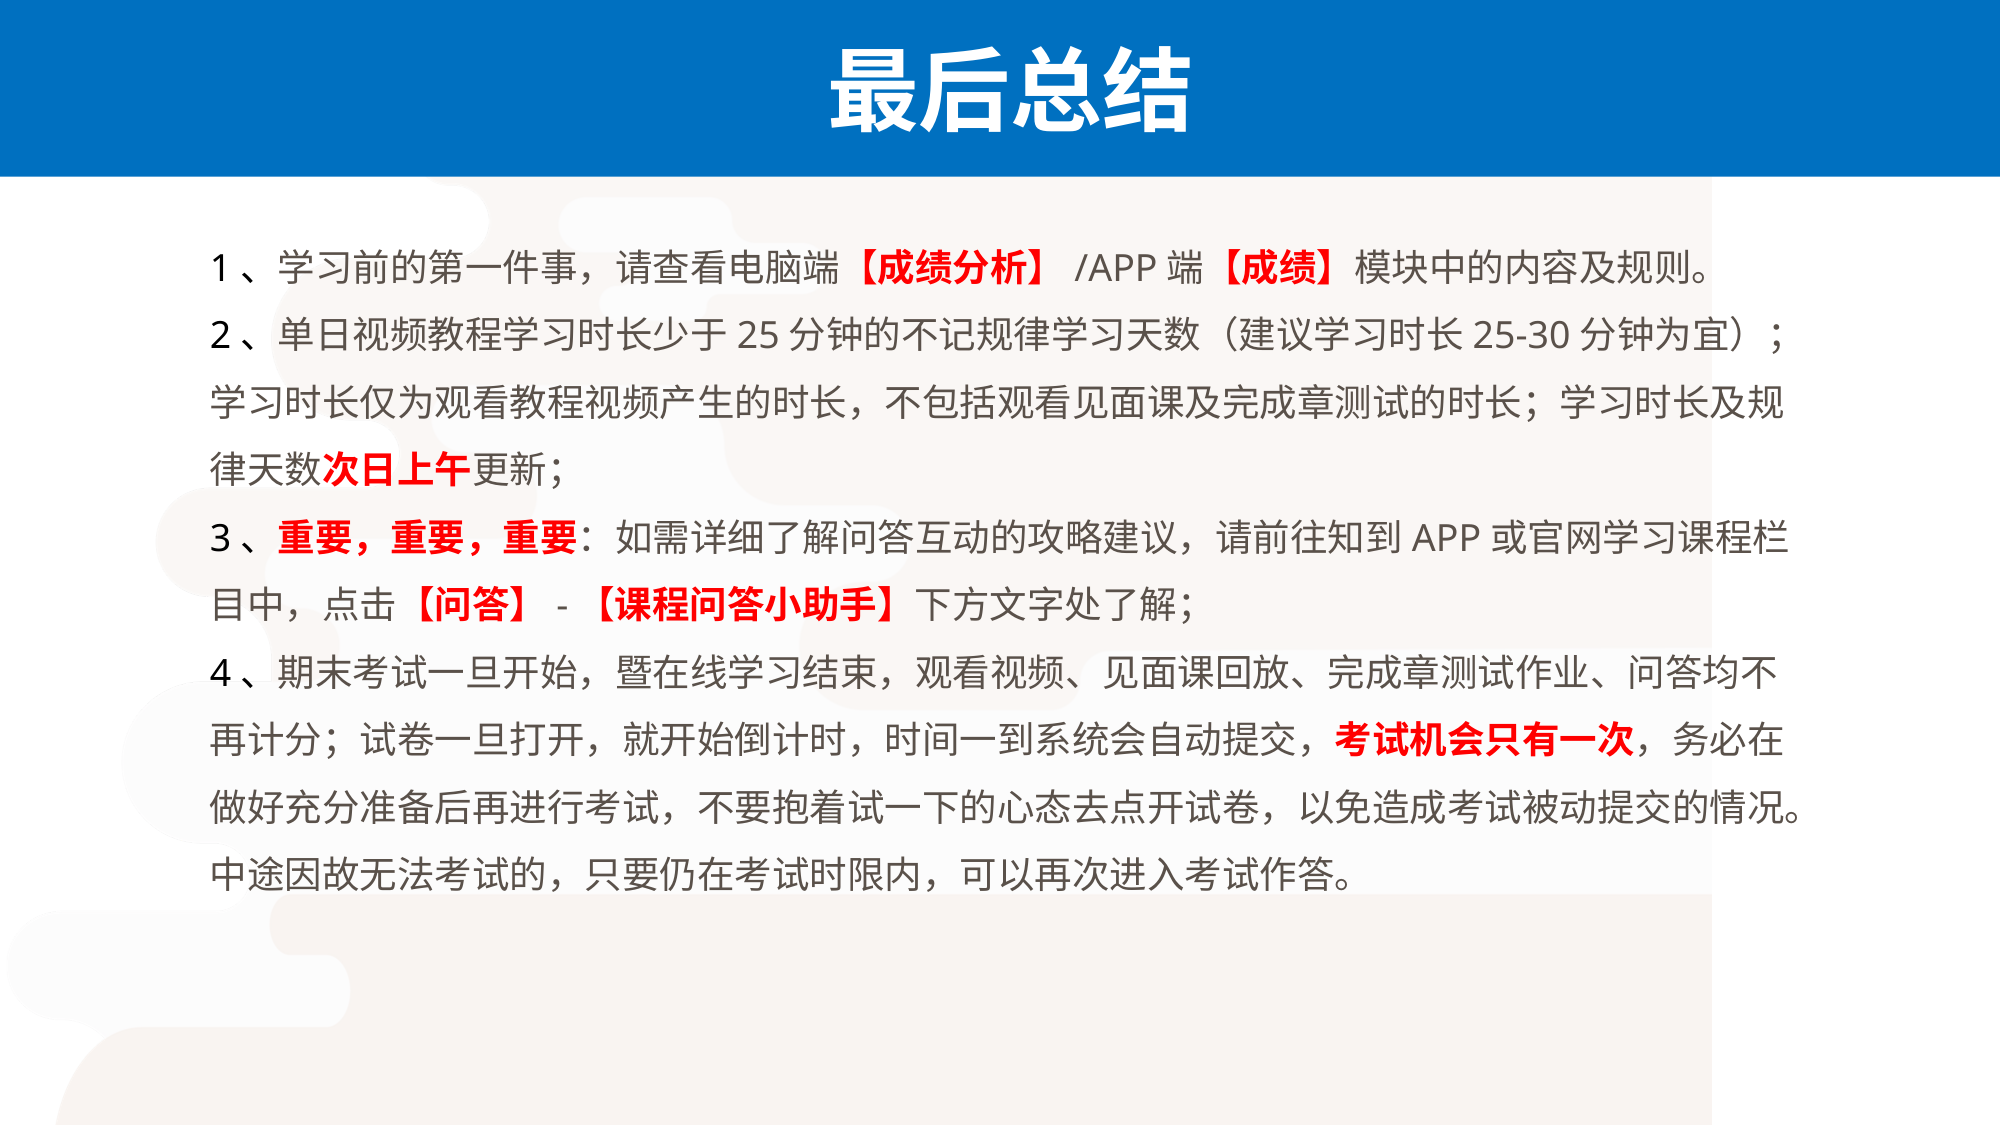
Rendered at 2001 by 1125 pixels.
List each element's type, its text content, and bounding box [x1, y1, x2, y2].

text_box [0, 0, 2000, 178]
text_box 最后总结 [500, 25, 1521, 150]
text_box 1、学习前的第一件事，请查看电脑端【成绩分析】/APP端【成绩】模块中的内容及规则。 2、单日视频教程学习时长少于25分钟的不记规律学习天数（建议学习时长25-30分钟为宜）；学习时长仅为观看教程视频产生的时长，不包括观看见面课及完成章测试的时长；学习时长及规律天数次日上午更新； 3、重要，重要，重要：如需详细了解问答互动的攻略建议，请前往知到APP或官网学习课程栏目中，点击【问答】-【课程问答小助手】下方文字处了解； 4、期末考试一旦开始，暨在线学习结束，观看视频、见面课回放、完成章测试作业、问答均不再计分；试卷一旦打开，就开始倒计时，时间一到系统会自动提交，考试机会只有一次，务必在做好充分准备后再进行考试，不要抱着试一下的心态去点开试卷，以免造成考试被动提交的情况。中途因故无法考试的，只要仍在考试时限内，可以再次进入考试作答。 [195, 214, 1827, 904]
